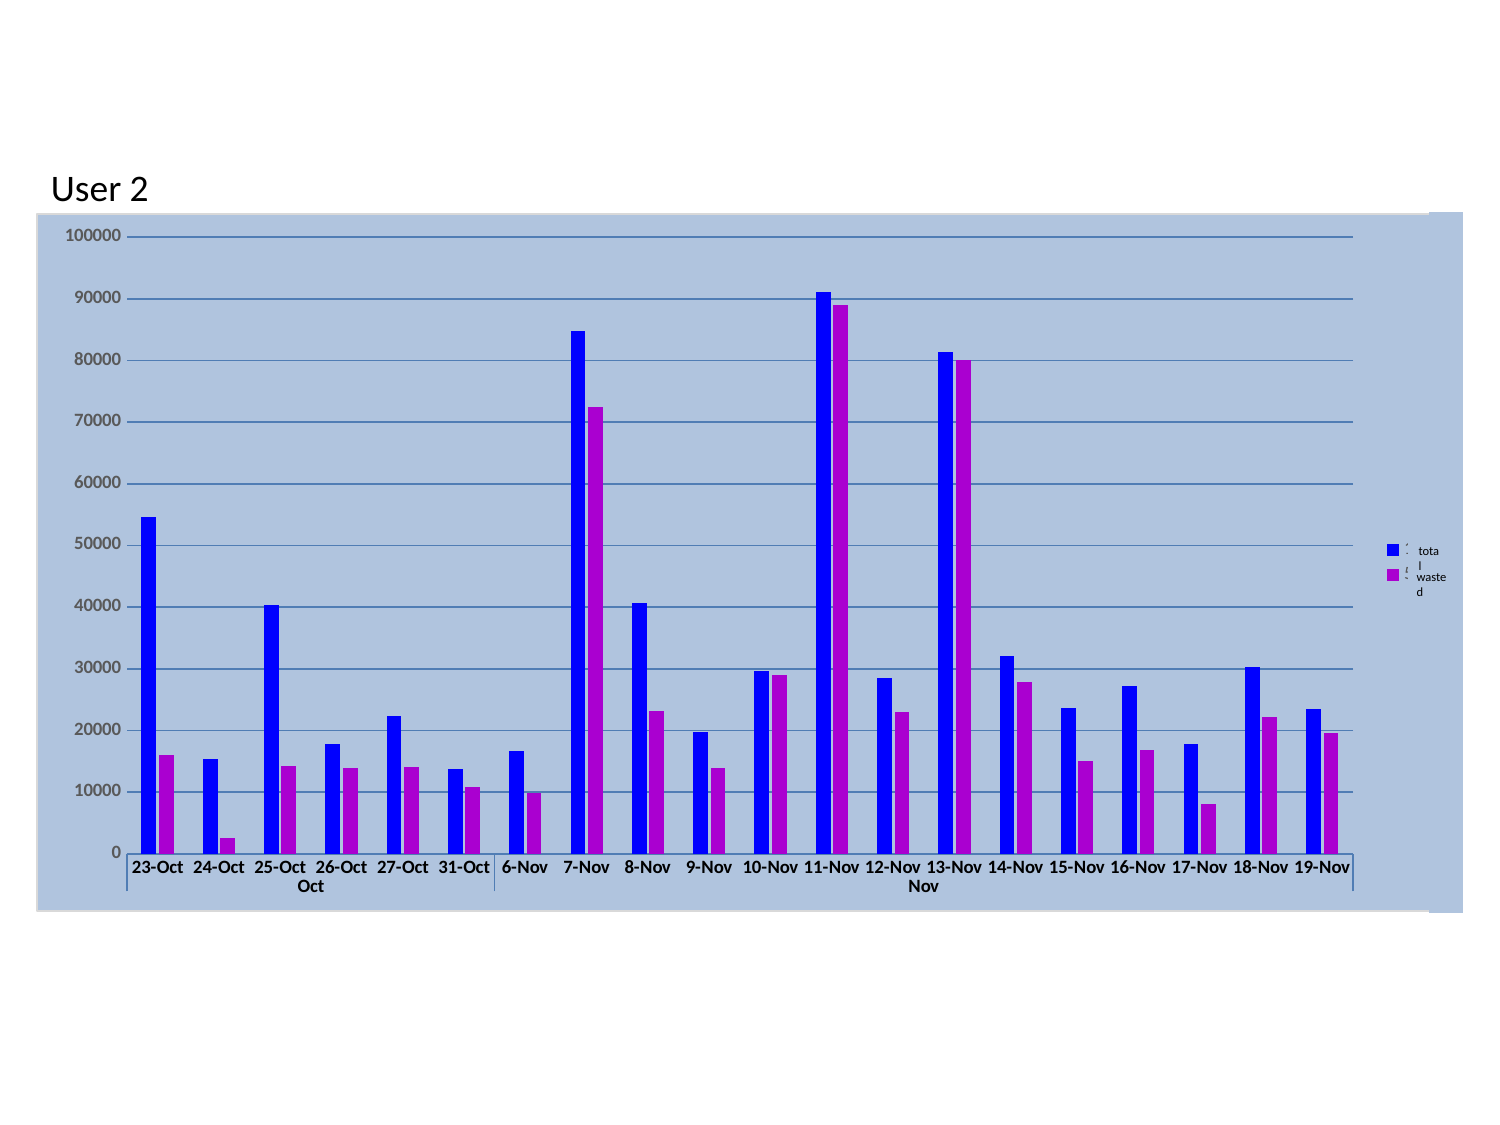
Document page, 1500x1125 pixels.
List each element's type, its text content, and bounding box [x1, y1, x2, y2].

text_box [36, 213, 1464, 912]
text_box User 2 [36, 156, 179, 213]
